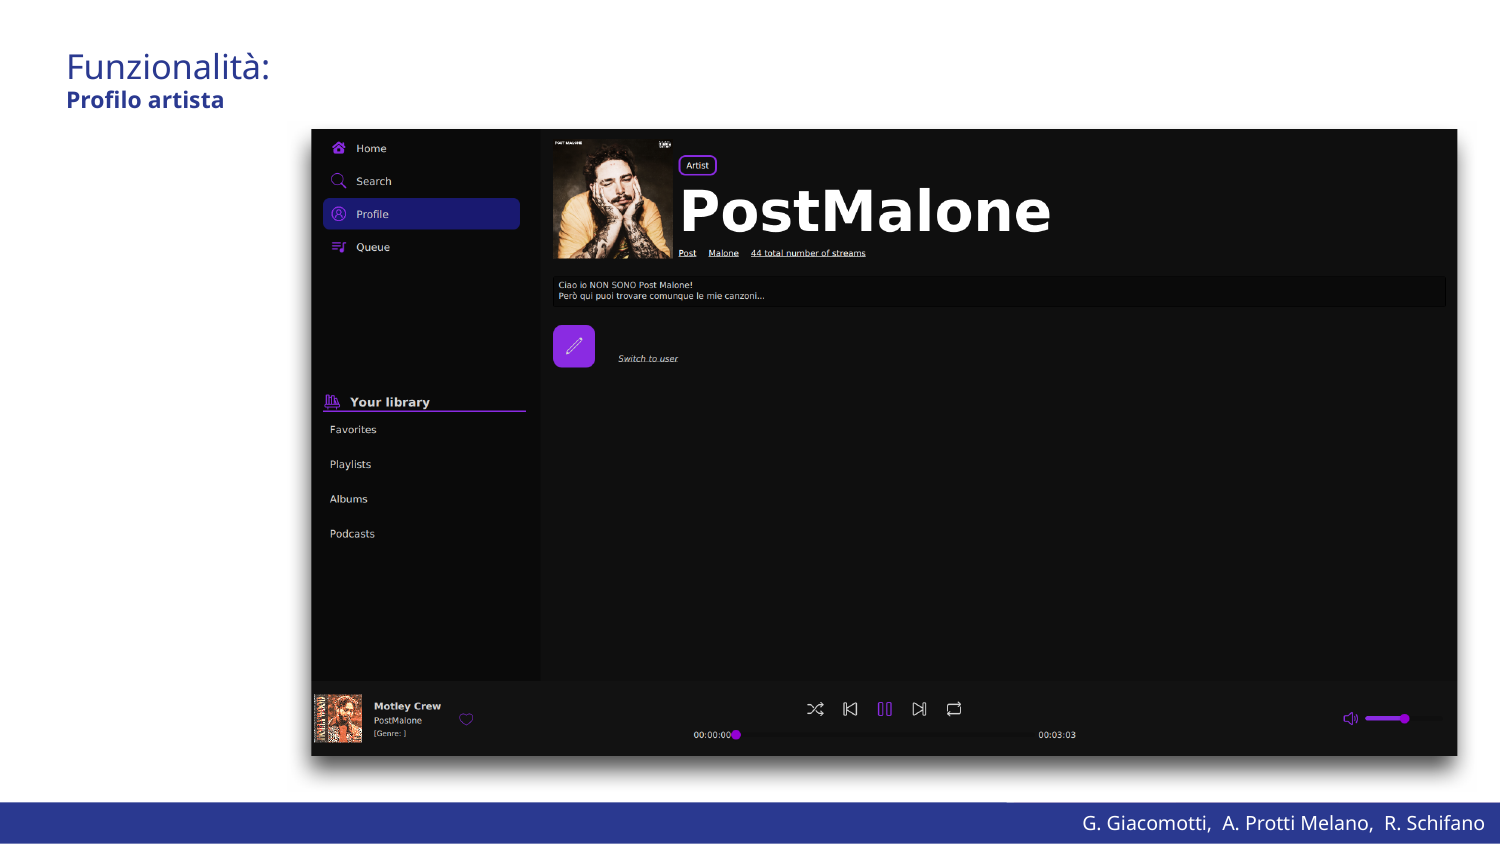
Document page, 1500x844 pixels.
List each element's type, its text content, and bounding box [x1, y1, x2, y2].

subtitle G. Giacomotti, A. Protti Melano, R. Schifano [0, 800, 1500, 844]
text_box [1006, 621, 1500, 800]
title Funzionalità: Profilo artista [51, 29, 1449, 130]
picture [311, 129, 1458, 756]
